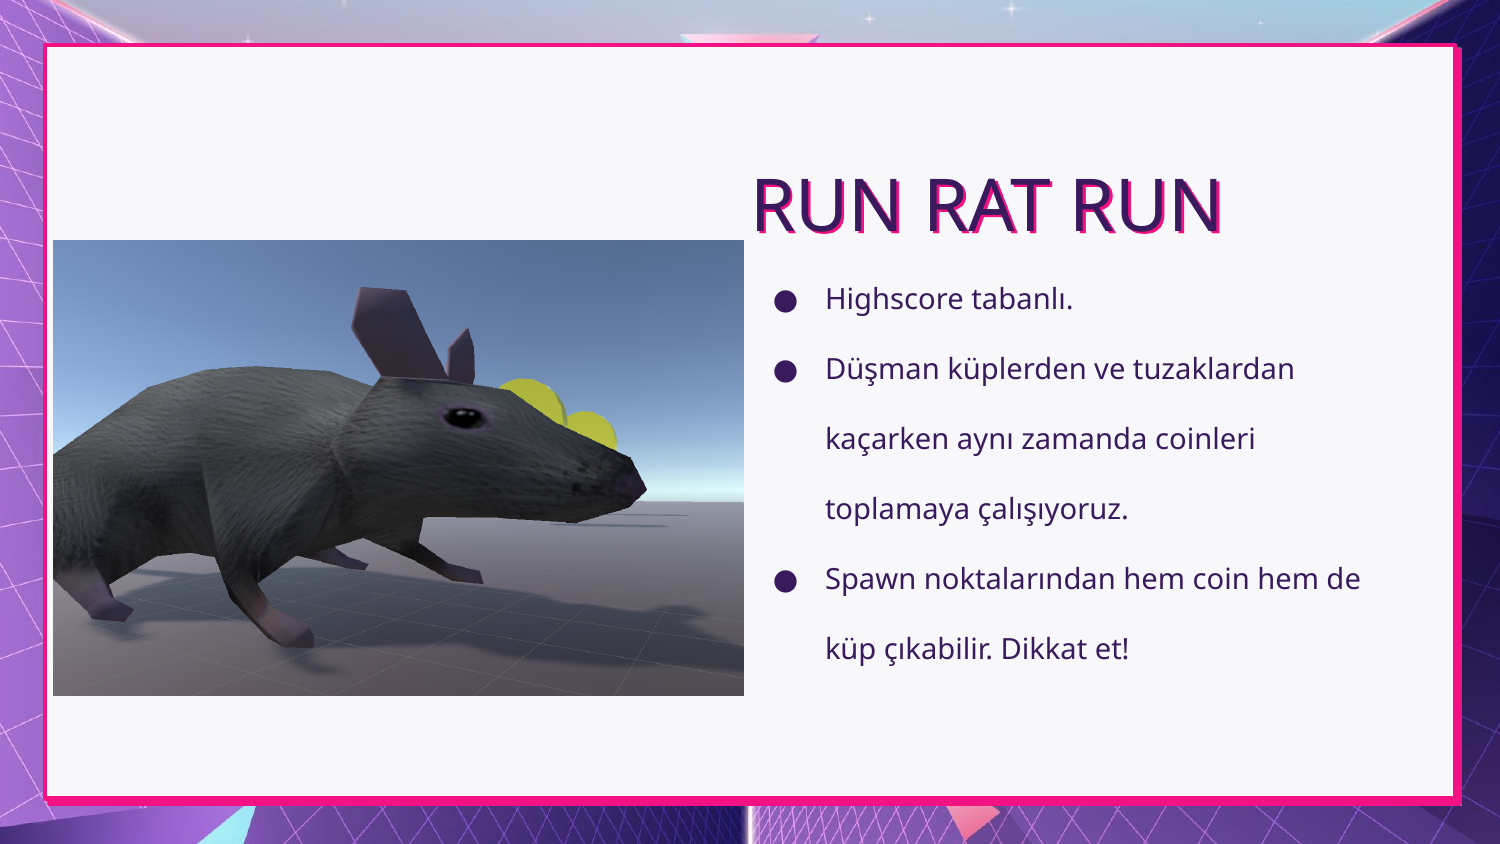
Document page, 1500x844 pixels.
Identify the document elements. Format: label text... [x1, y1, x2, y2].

subtitle Highscore tabanlı. Düşman küplerden ve tuzaklardan kaçarken aynı zamanda coinleri toplamaya çalışıyoruz. Spawn noktalarından hem coin hem de küp çıkabilir. Dikkat et! [750, 245, 1382, 691]
title RUN RAT RUN [750, 175, 1382, 245]
picture [0, 0, 1500, 844]
